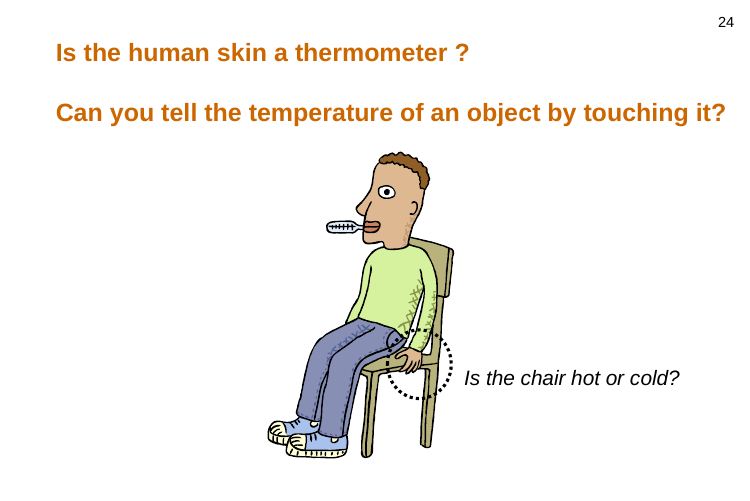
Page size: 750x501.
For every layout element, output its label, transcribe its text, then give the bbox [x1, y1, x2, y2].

picture [267, 146, 460, 464]
slide_number 24 [566, 9, 742, 29]
text_box Is the human skin a thermometer ? Can you tell the temperature of an object by touching it? [41, 29, 743, 134]
text_box Is the chair hot or cold? [460, 357, 695, 398]
